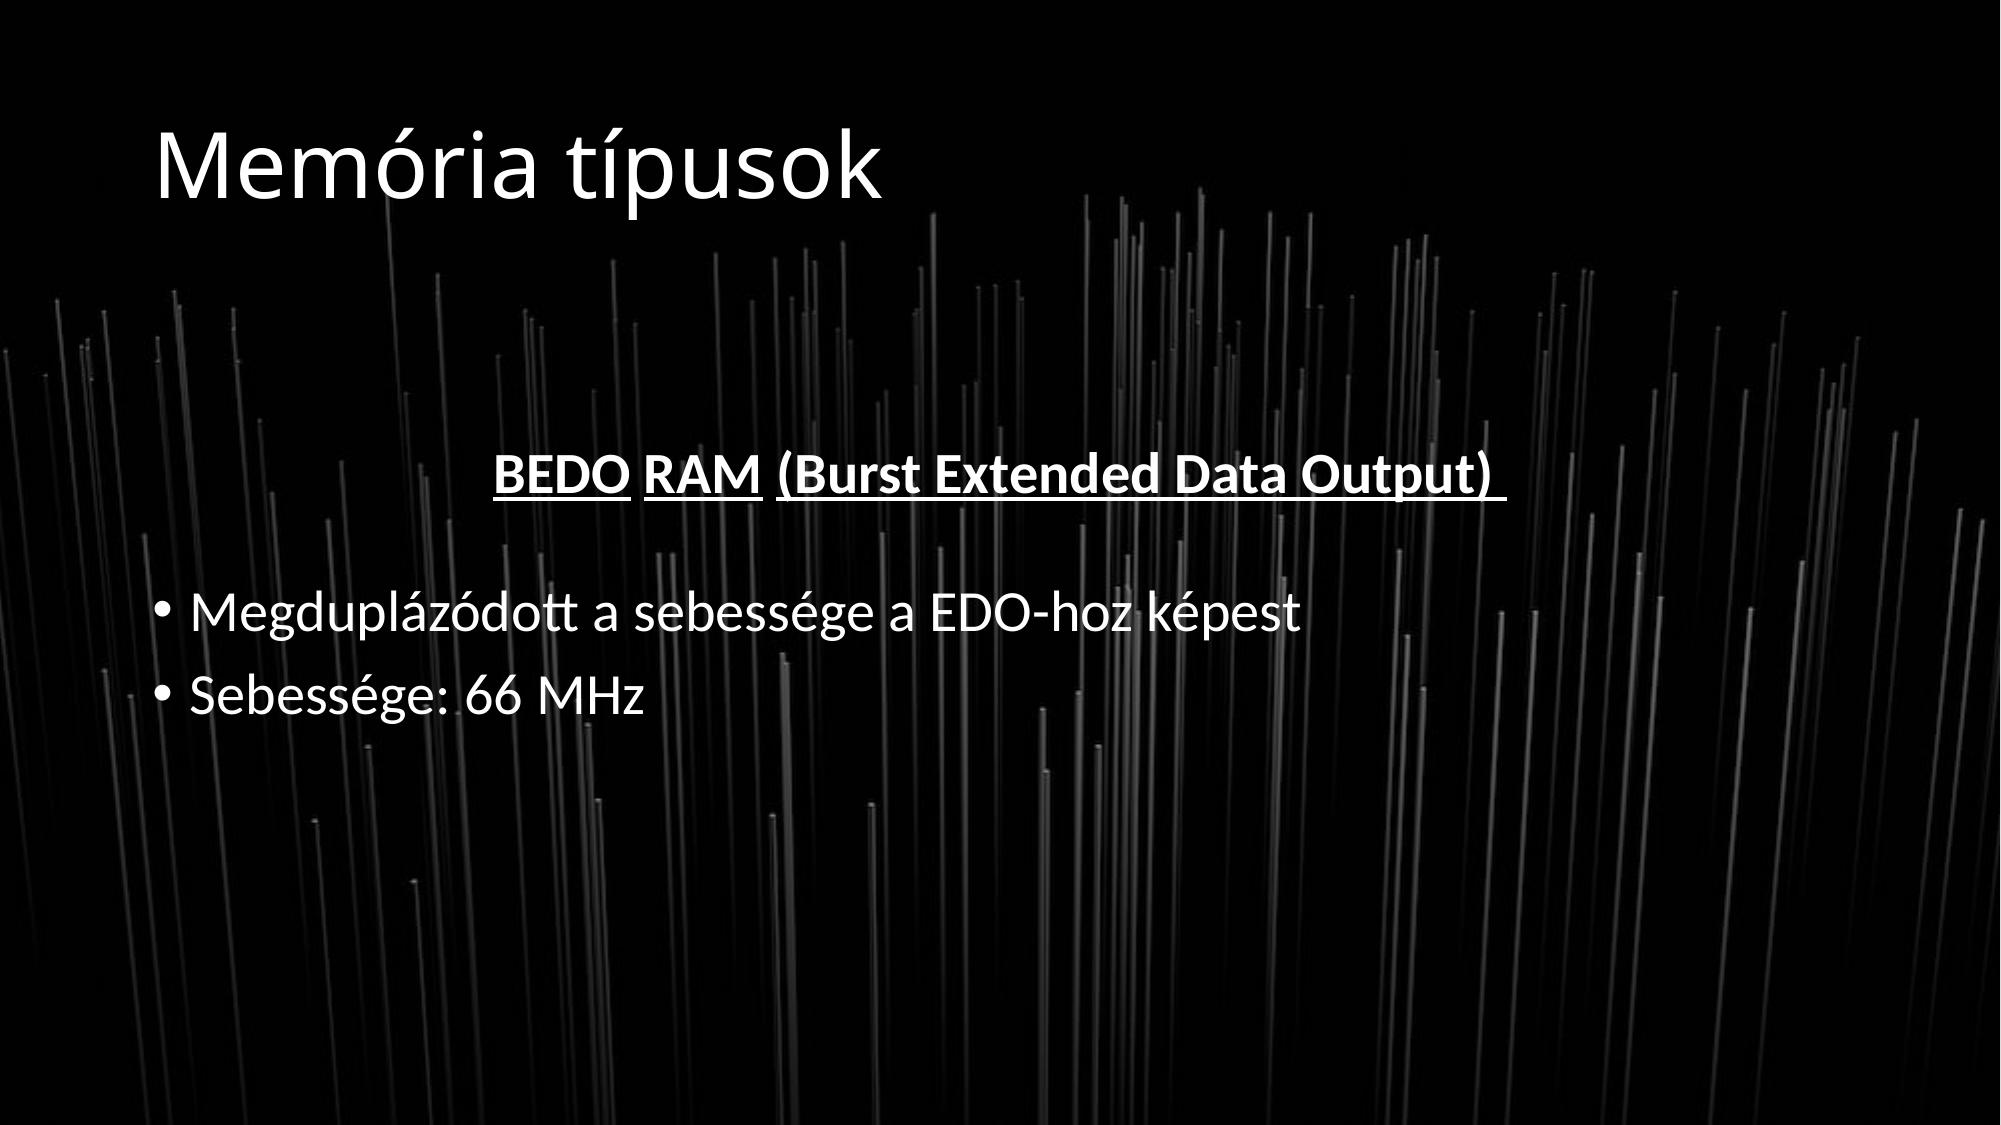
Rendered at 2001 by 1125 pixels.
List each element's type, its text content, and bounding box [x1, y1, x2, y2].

picture [0, 0, 2001, 1125]
list Megduplázódott a sebessége a EDO-hoz képest Sebessége: 66 MHz [137, 573, 1863, 791]
text_box BEDO RAM (Burst Extended Data Output) [314, 427, 1686, 558]
title Memória típusok [137, 59, 1863, 278]
